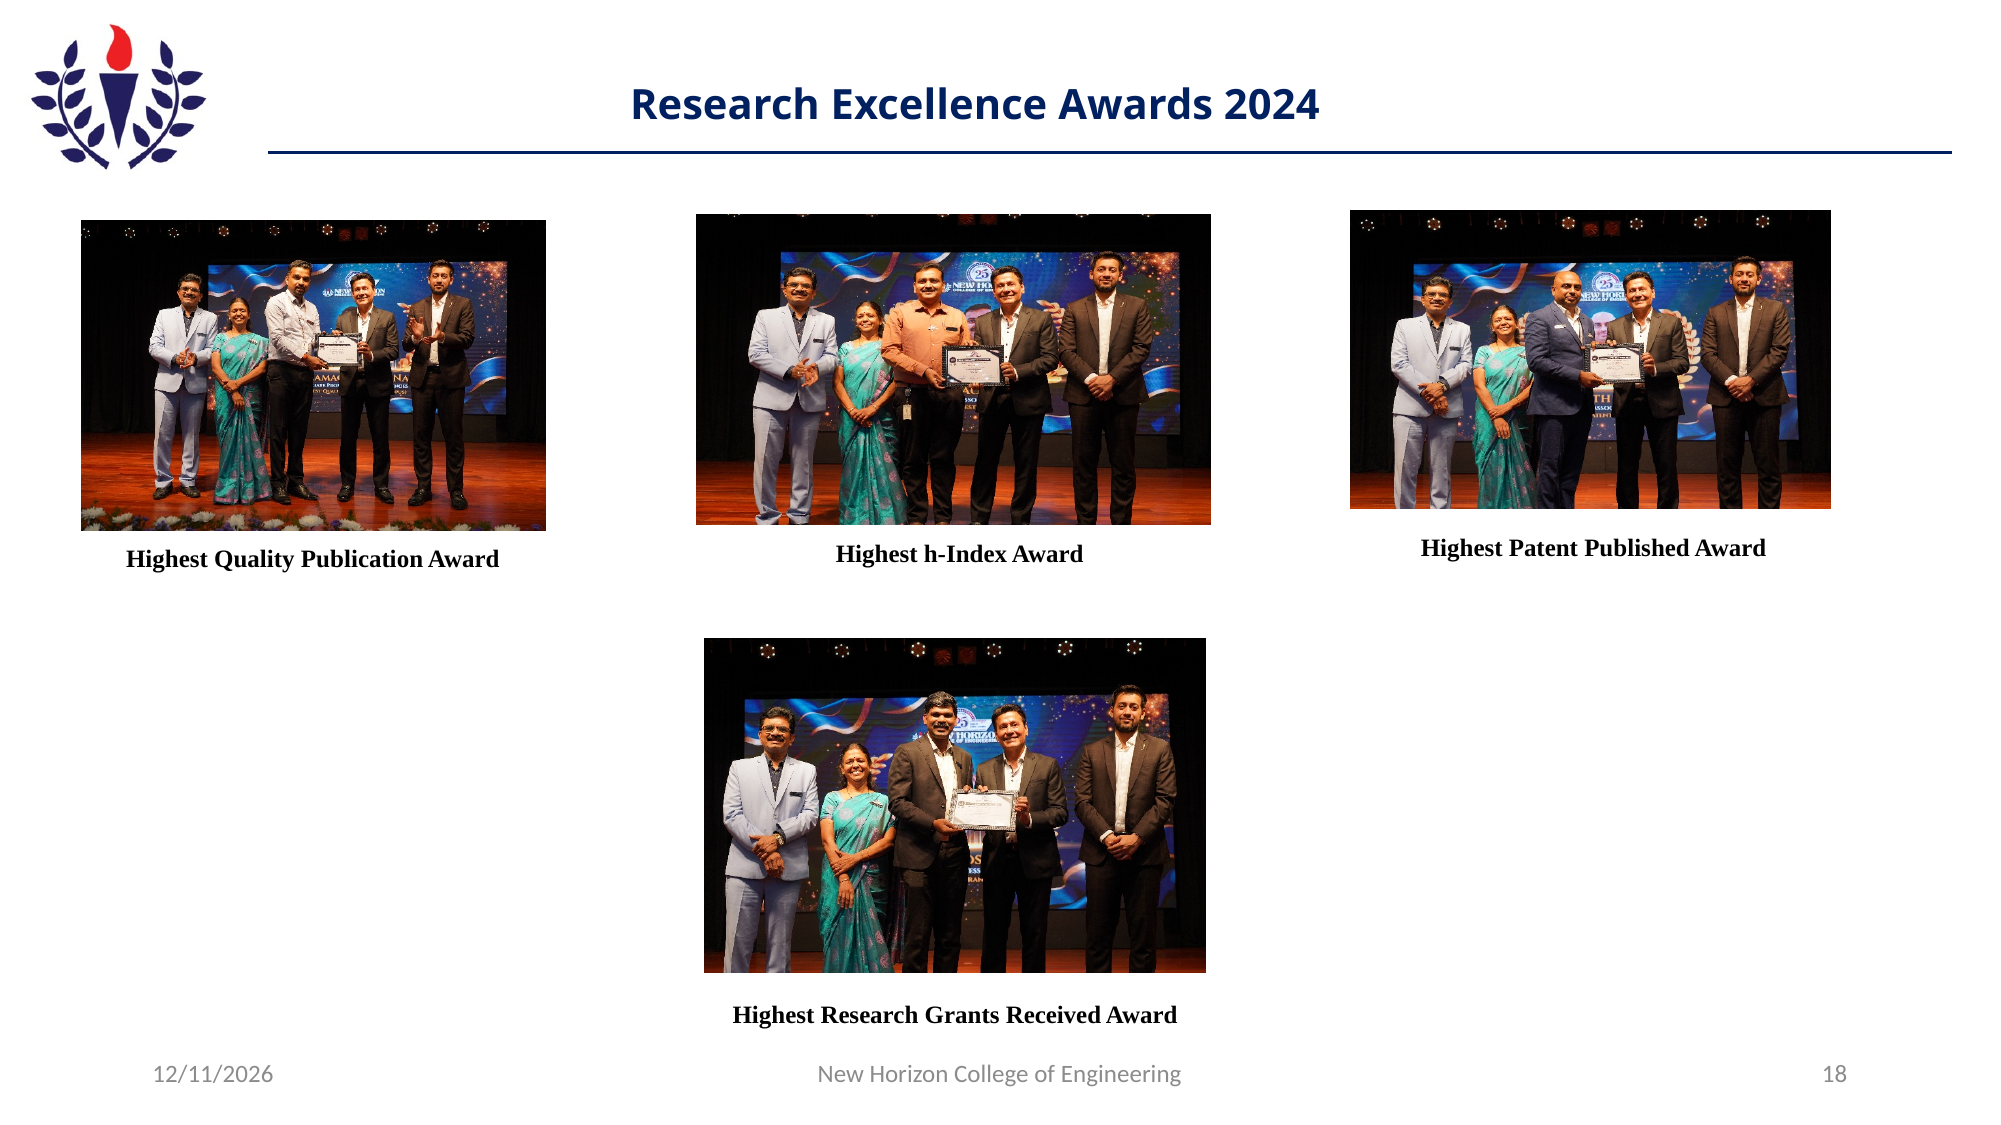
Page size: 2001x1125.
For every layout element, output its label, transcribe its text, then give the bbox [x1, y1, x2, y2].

text_box Highest h-Index Award [696, 525, 1223, 575]
text_box Highest Patent Published Award [1330, 519, 1857, 570]
text_box Highest Research Grants Received Award [692, 986, 1219, 1036]
picture [21, 12, 214, 180]
picture [1350, 210, 1831, 509]
text_box Highest Quality Publication Award [50, 530, 577, 580]
footer New Horizon College of Engineering [662, 1042, 1338, 1103]
slide_number 18 [1412, 1042, 1863, 1103]
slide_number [137, 1042, 588, 1103]
picture [696, 214, 1211, 525]
picture [704, 638, 1206, 973]
picture [81, 220, 546, 531]
text_box Research Excellence Awards 2024 [222, 70, 1728, 135]
